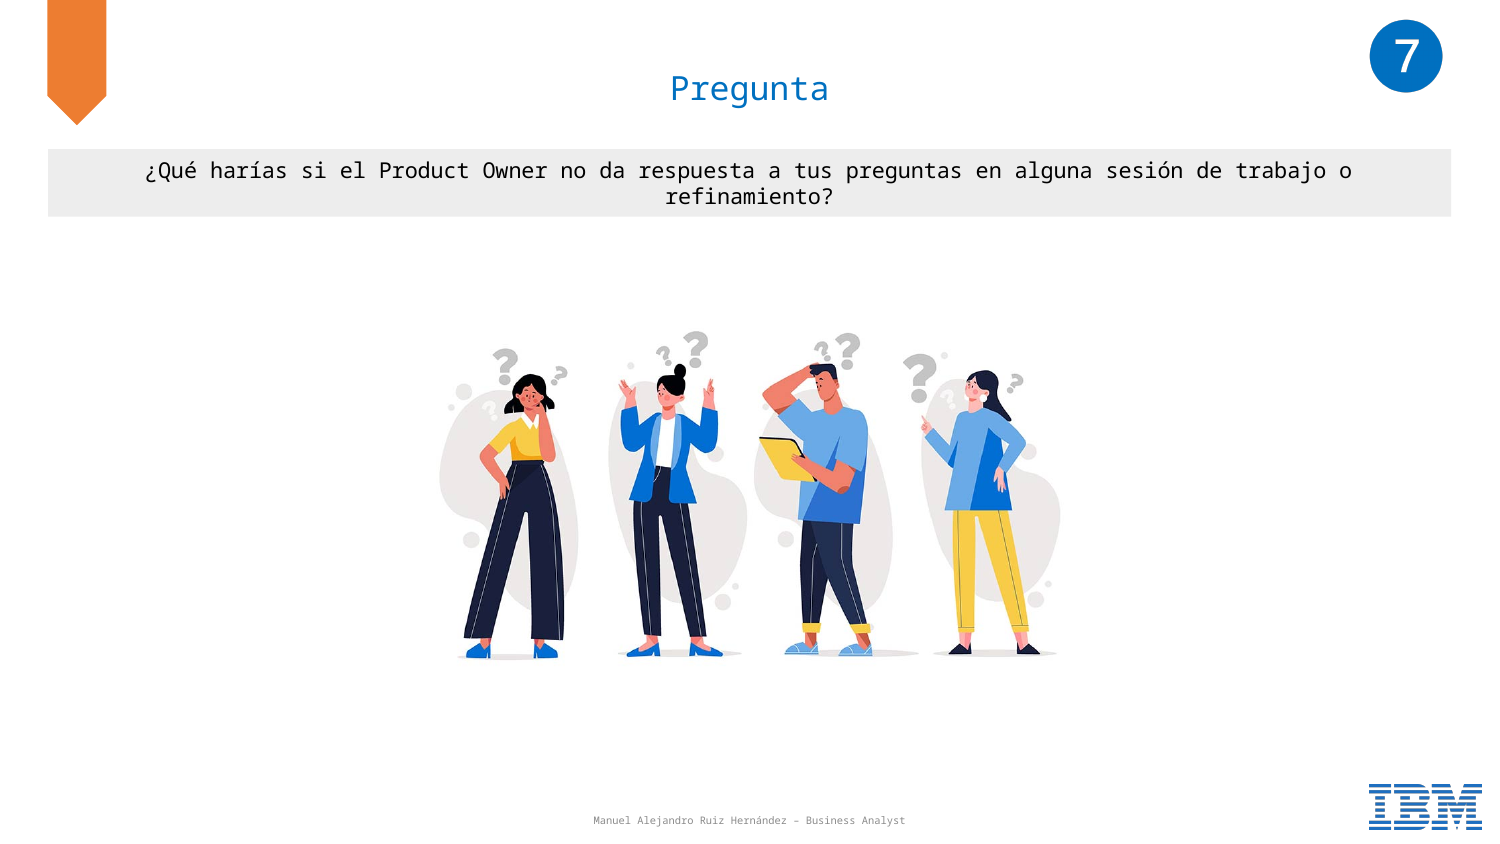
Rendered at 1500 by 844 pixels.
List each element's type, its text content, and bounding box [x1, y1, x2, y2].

picture [1369, 784, 1482, 830]
text_box Pregunta [271, 60, 1228, 115]
text_box ¿Qué harías si el Product Owner no da respuesta a tus preguntas en alguna sesión de trabajo o refinamiento? [48, 149, 1452, 217]
footer Manuel Alejandro Ruiz Hernández – Business Analyst [496, 797, 1004, 843]
picture [1360, 10, 1452, 102]
picture [414, 300, 1085, 695]
text_box [46, 0, 108, 127]
